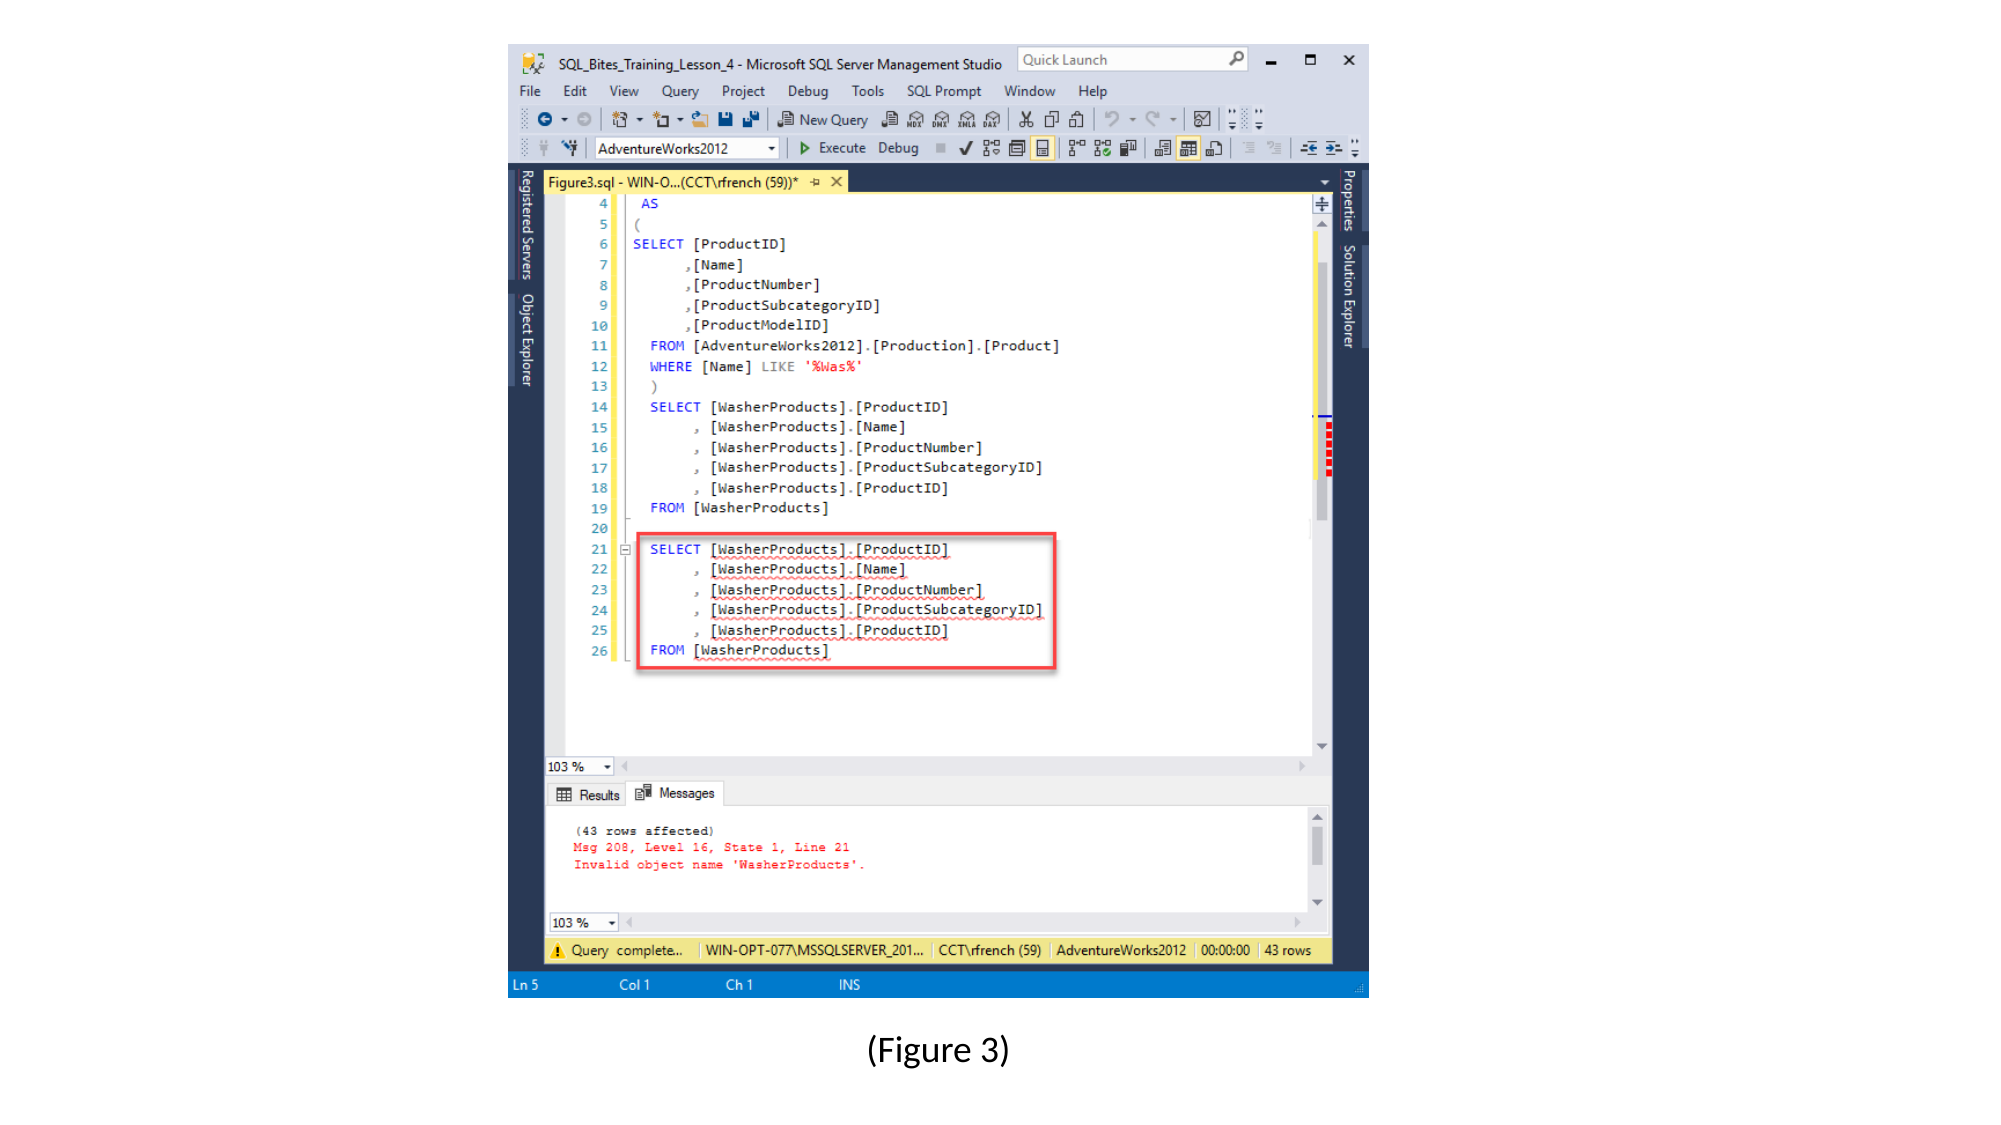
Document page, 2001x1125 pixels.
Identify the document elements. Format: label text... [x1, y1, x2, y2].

text_box (Figure 3) [851, 1017, 1026, 1078]
picture [508, 44, 1369, 998]
